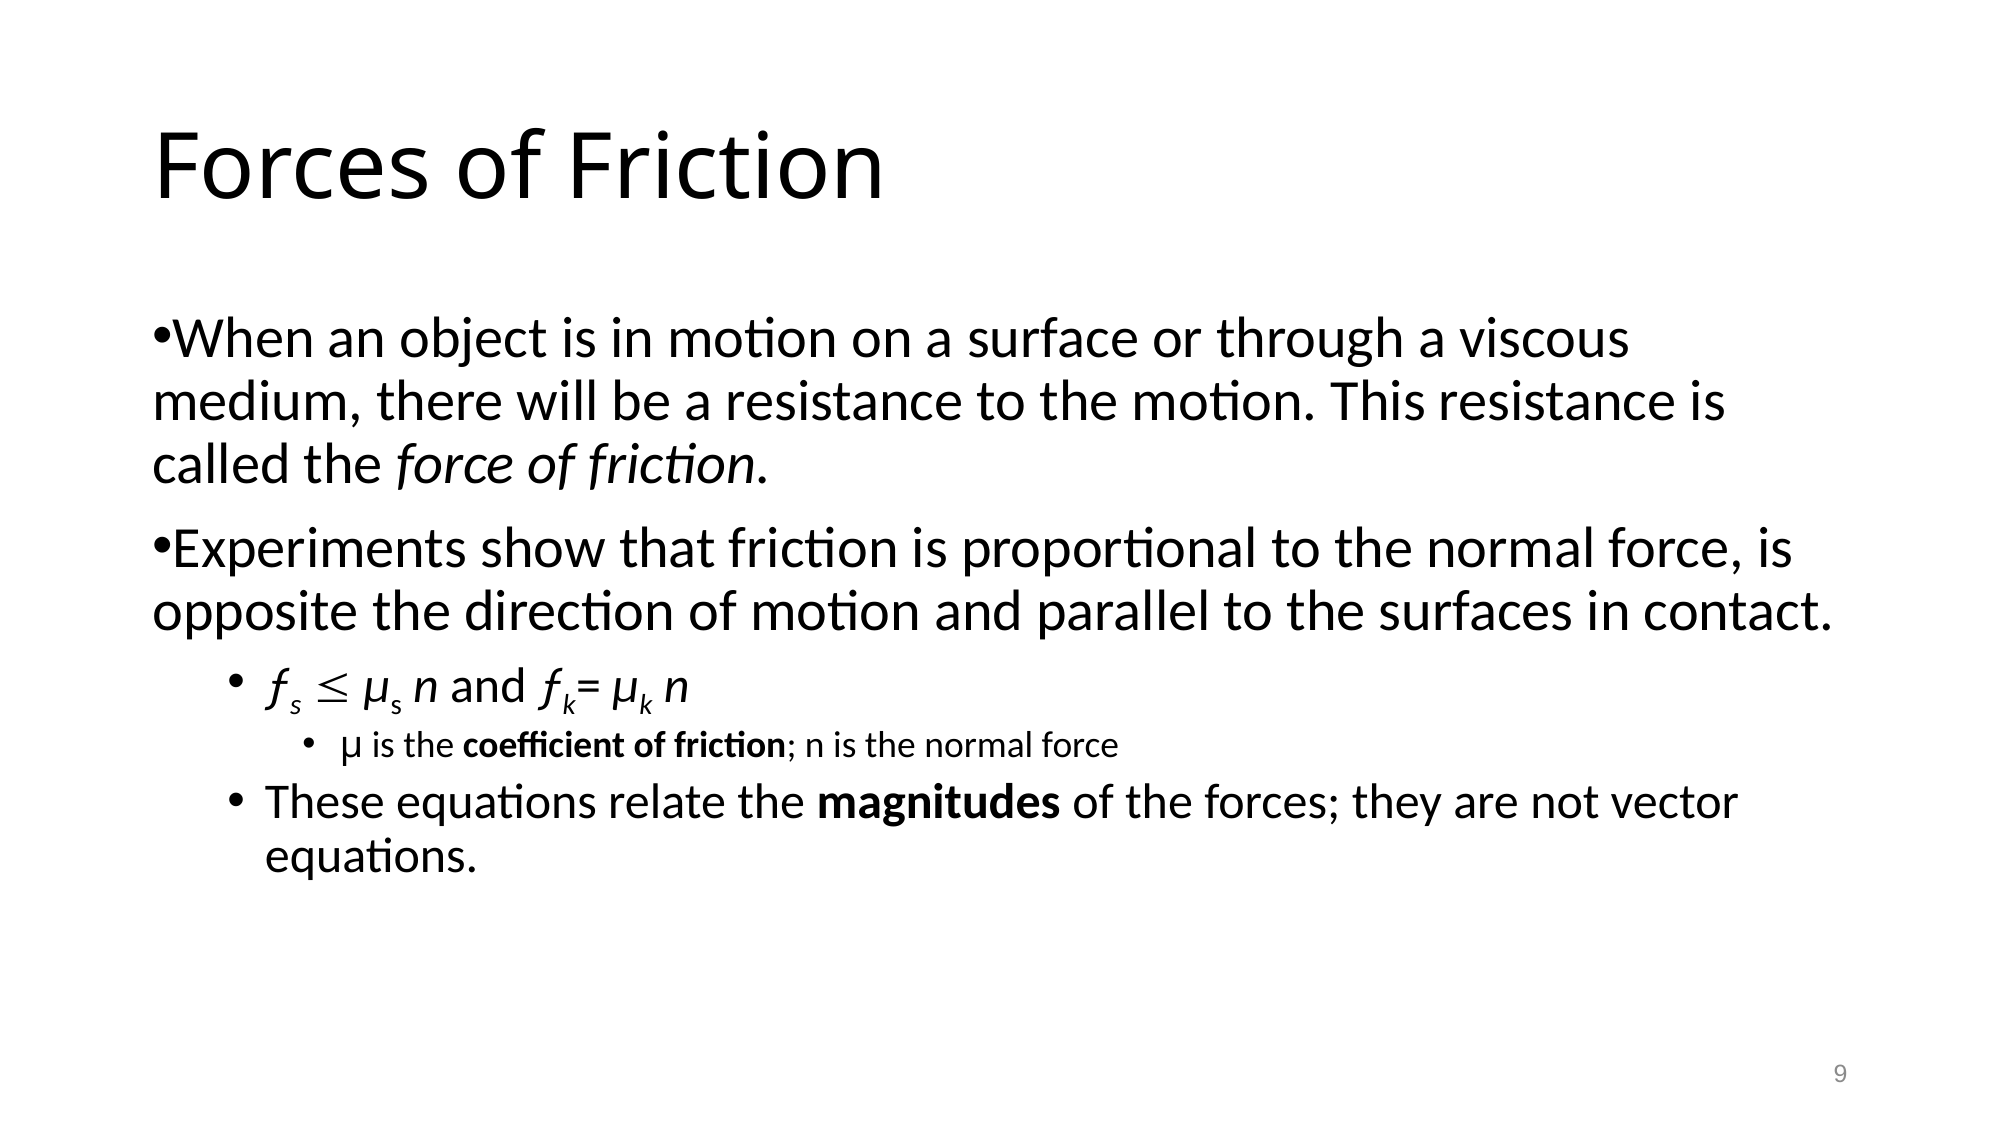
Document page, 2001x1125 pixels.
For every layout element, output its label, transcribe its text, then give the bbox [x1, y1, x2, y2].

list When an object is in motion on a surface or through a viscous medium, there will be a resistance to the motion. This resistance is called the force of friction. Experiments show that friction is proportional to the normal force, is opposite the direction of motion and parallel to the surfaces in contact. ƒs £ µs n and ƒk= µk n μ is the coefficient of friction; n is the normal force These equations relate the magnitudes of the forces; they are not vector equations. [137, 299, 1863, 1014]
title Forces of Friction [137, 59, 1863, 278]
slide_number 9 [1412, 1042, 1863, 1103]
